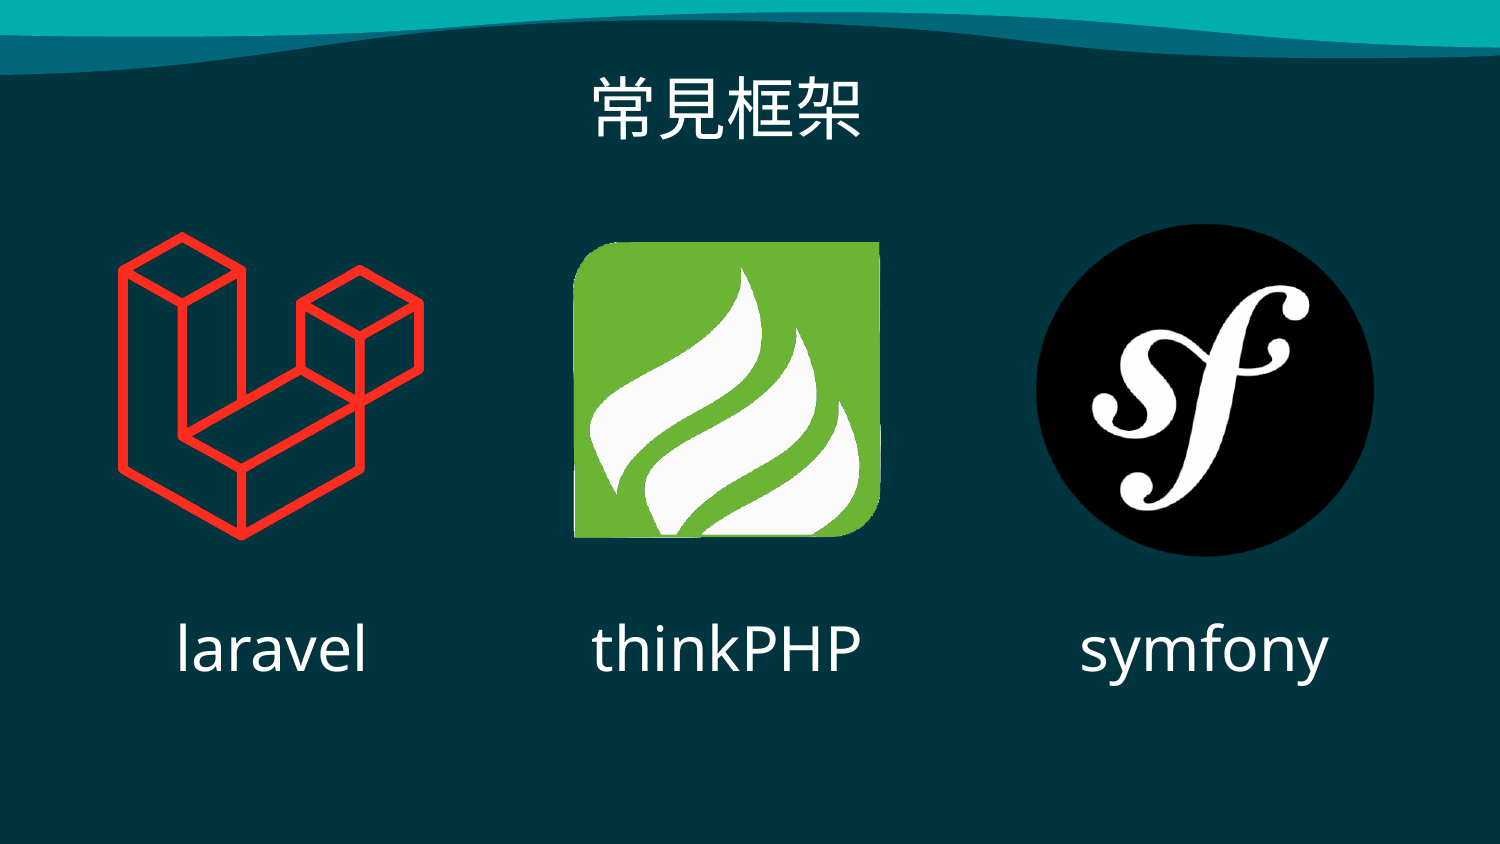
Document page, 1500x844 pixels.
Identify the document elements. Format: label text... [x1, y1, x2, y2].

picture [1028, 215, 1382, 563]
picture [118, 231, 426, 547]
text_box symfony [1040, 594, 1370, 700]
picture [573, 240, 881, 538]
title 常見框架 [376, 51, 1076, 152]
text_box laravel [138, 594, 406, 700]
text_box thinkPHP [543, 594, 912, 700]
